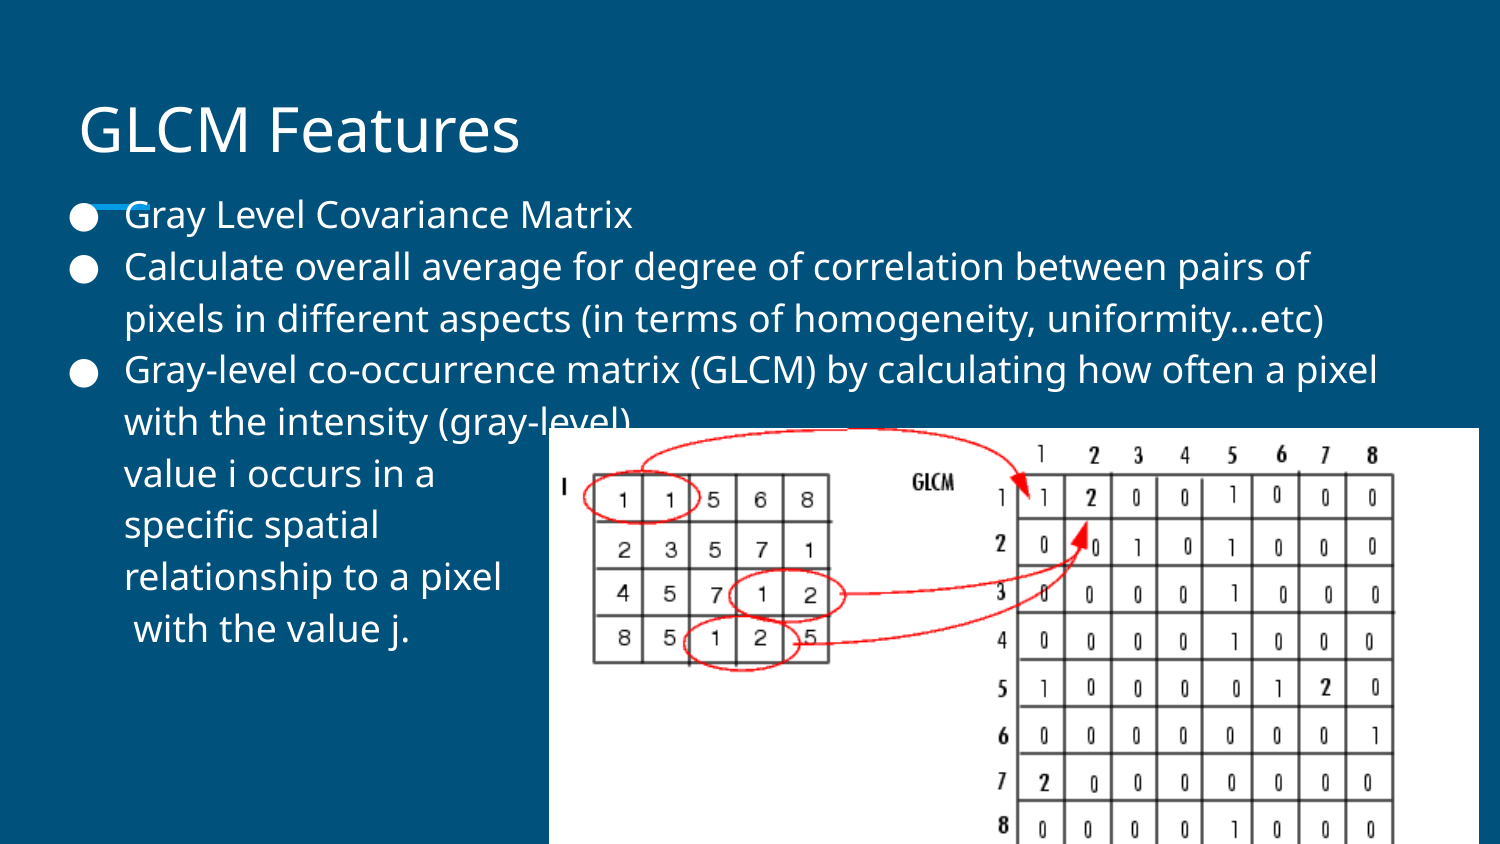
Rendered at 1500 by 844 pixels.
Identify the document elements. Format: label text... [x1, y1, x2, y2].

picture [550, 428, 1478, 844]
list Gray Level Covariance Matrix Calculate overall average for degree of correlation between pairs of pixels in different aspects (in terms of homogeneity, uniformity...etc) Gray-level co-occurrence matrix (GLCM) by calculating how often a pixel with the intensity (gray-level) value i occurs in a specific spatial relationship to a pixel with the value j. [33, 169, 1407, 675]
title GLCM Features [63, 75, 1437, 188]
